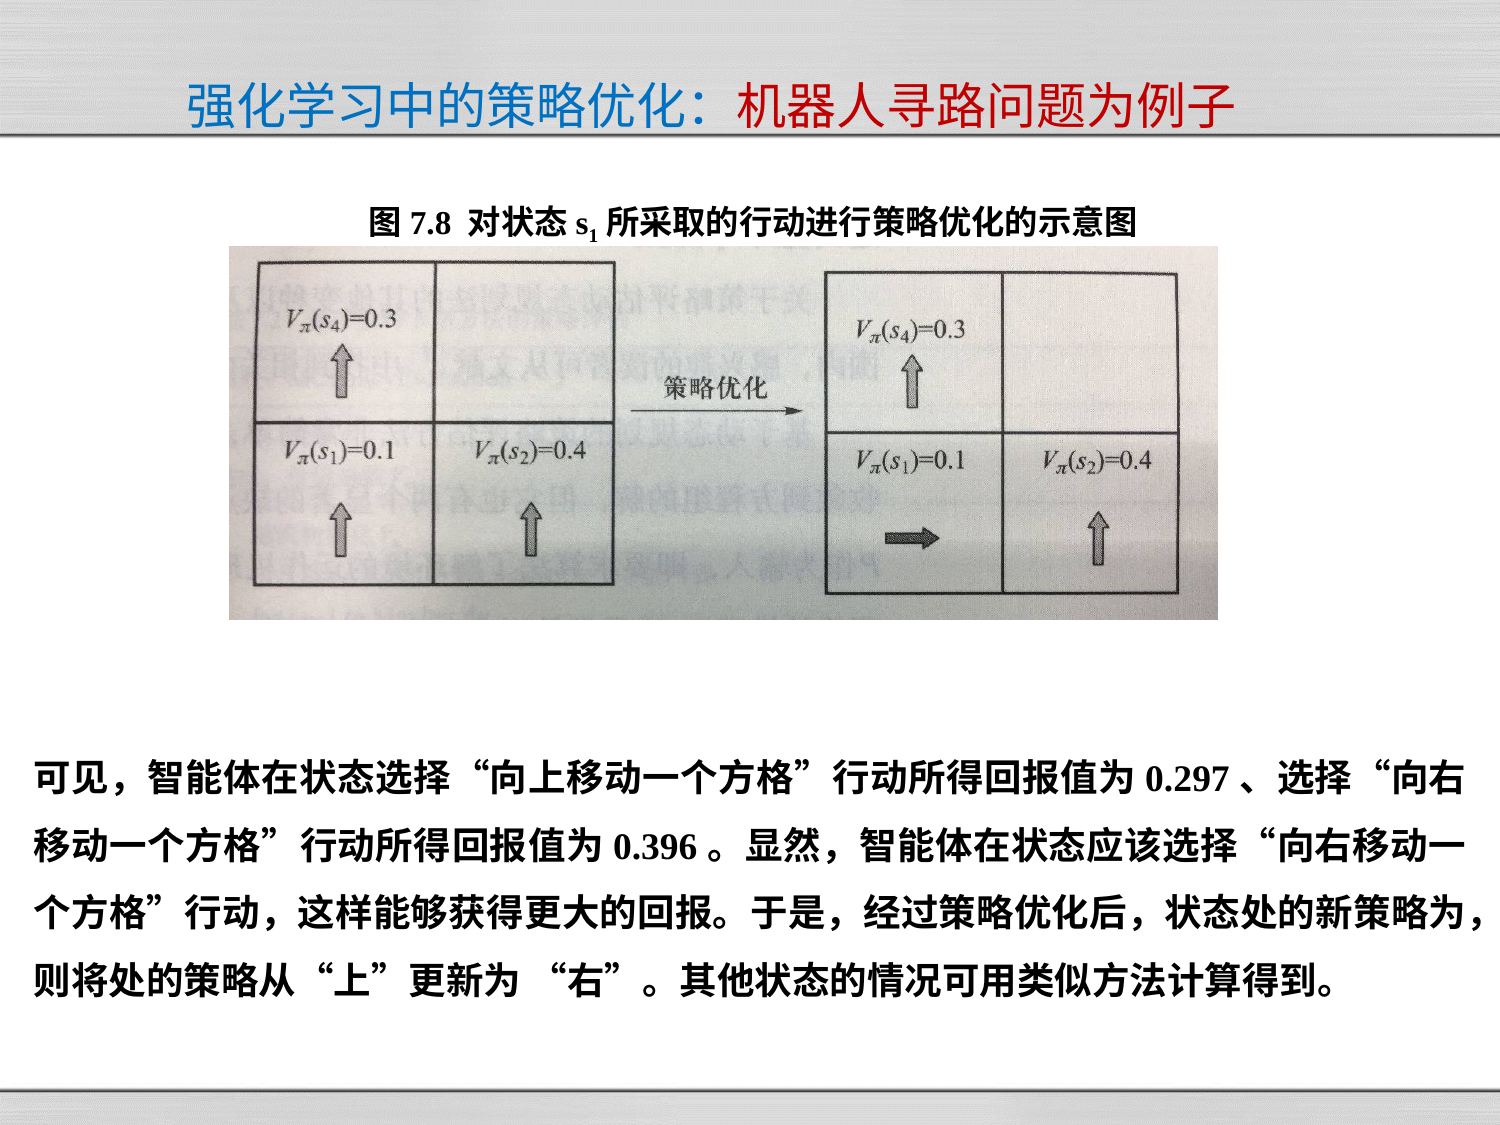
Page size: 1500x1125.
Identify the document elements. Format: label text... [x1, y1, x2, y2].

title 强化学习中的策略优化：机器人寻路问题为例子 [95, 46, 1327, 155]
picture [0, 0, 1500, 1125]
text_box 图7.8 对状态s1所采取的行动进行策略优化的示意图 [338, 193, 1203, 245]
